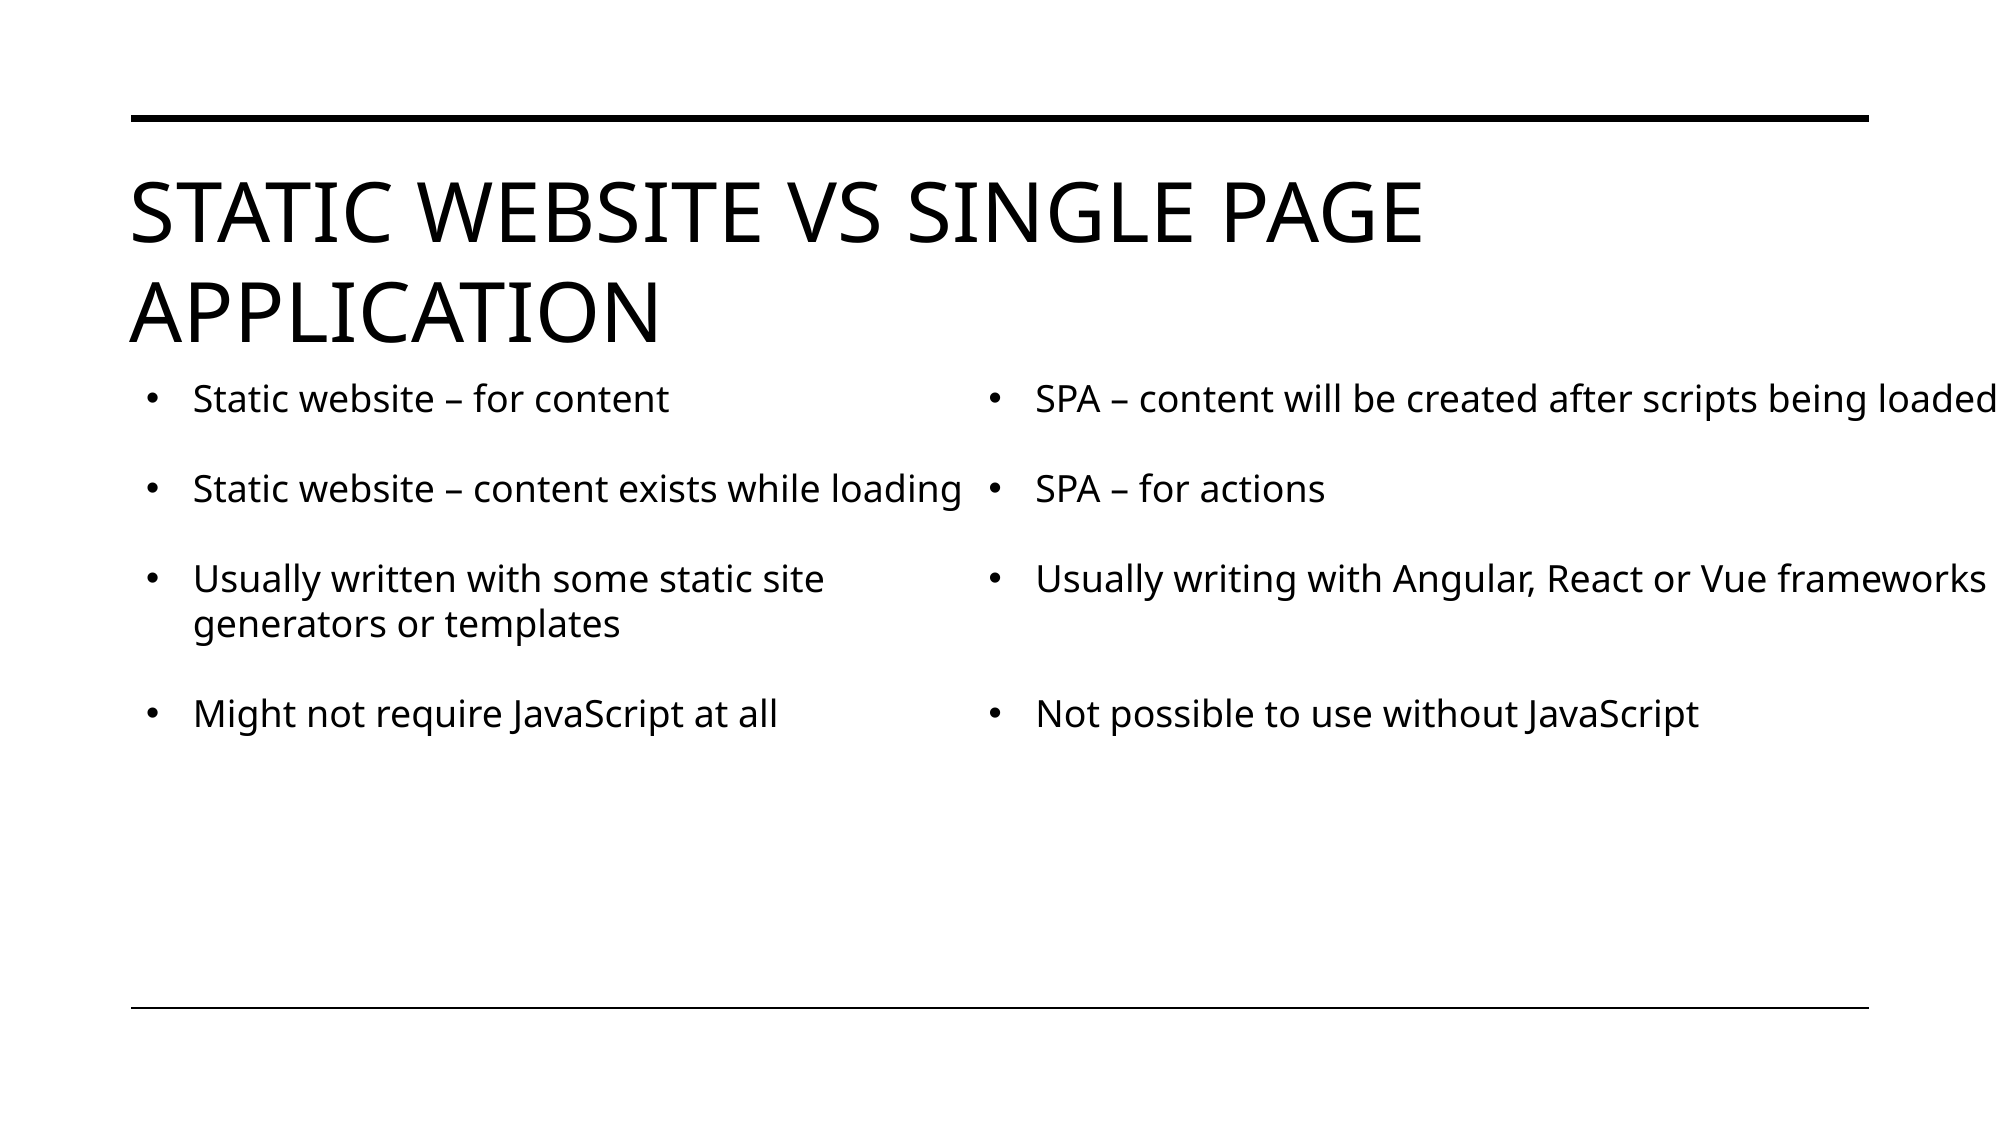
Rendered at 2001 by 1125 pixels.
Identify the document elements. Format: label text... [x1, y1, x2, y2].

text_box Static website – for content Static website – content exists while loading Usually written with some static site generators or templates Might not require JavaScript at all [131, 367, 973, 742]
text_box SPA – content will be created after scripts being loaded SPA – for actions Usually writing with Angular, React or Vue frameworks Not possible to use without JavaScript [973, 367, 2000, 832]
title Static website vs Single page application [114, 151, 1869, 377]
